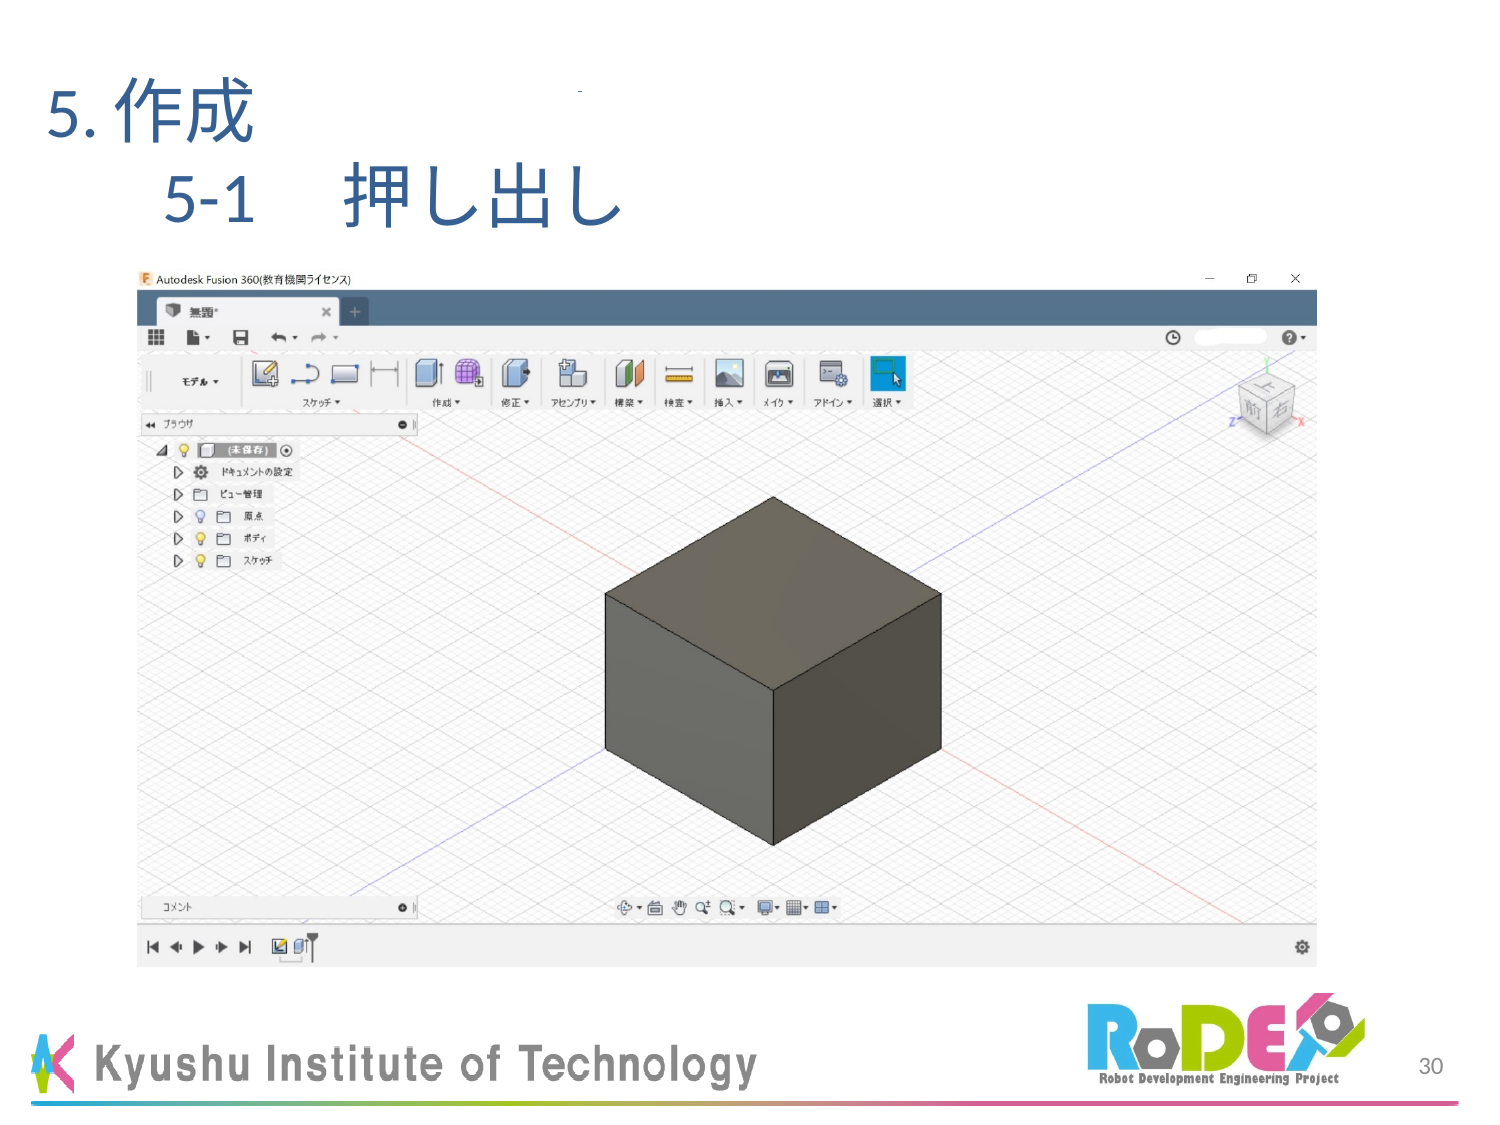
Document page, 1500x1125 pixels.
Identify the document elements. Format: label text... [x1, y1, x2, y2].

slide_number 29 [1387, 1035, 1459, 1095]
picture [31, 993, 1459, 1106]
title 5.作成 5-1 押し出し [30, 57, 1424, 246]
picture [137, 267, 1317, 968]
